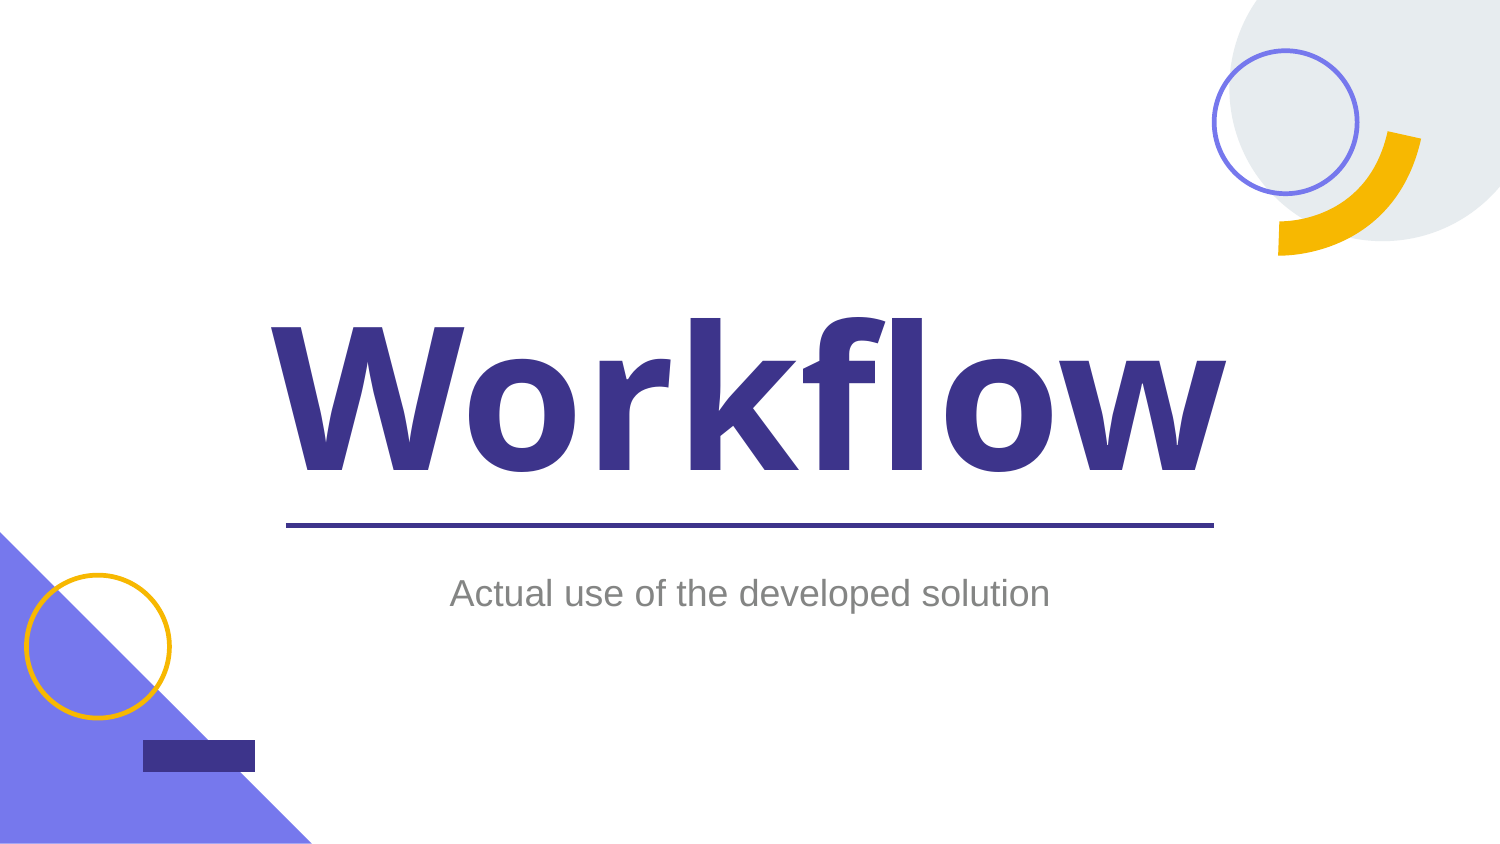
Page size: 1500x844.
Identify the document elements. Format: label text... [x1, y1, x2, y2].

subtitle Actual use of the developed solution [210, 553, 1290, 671]
title Workflow [210, 255, 1290, 504]
